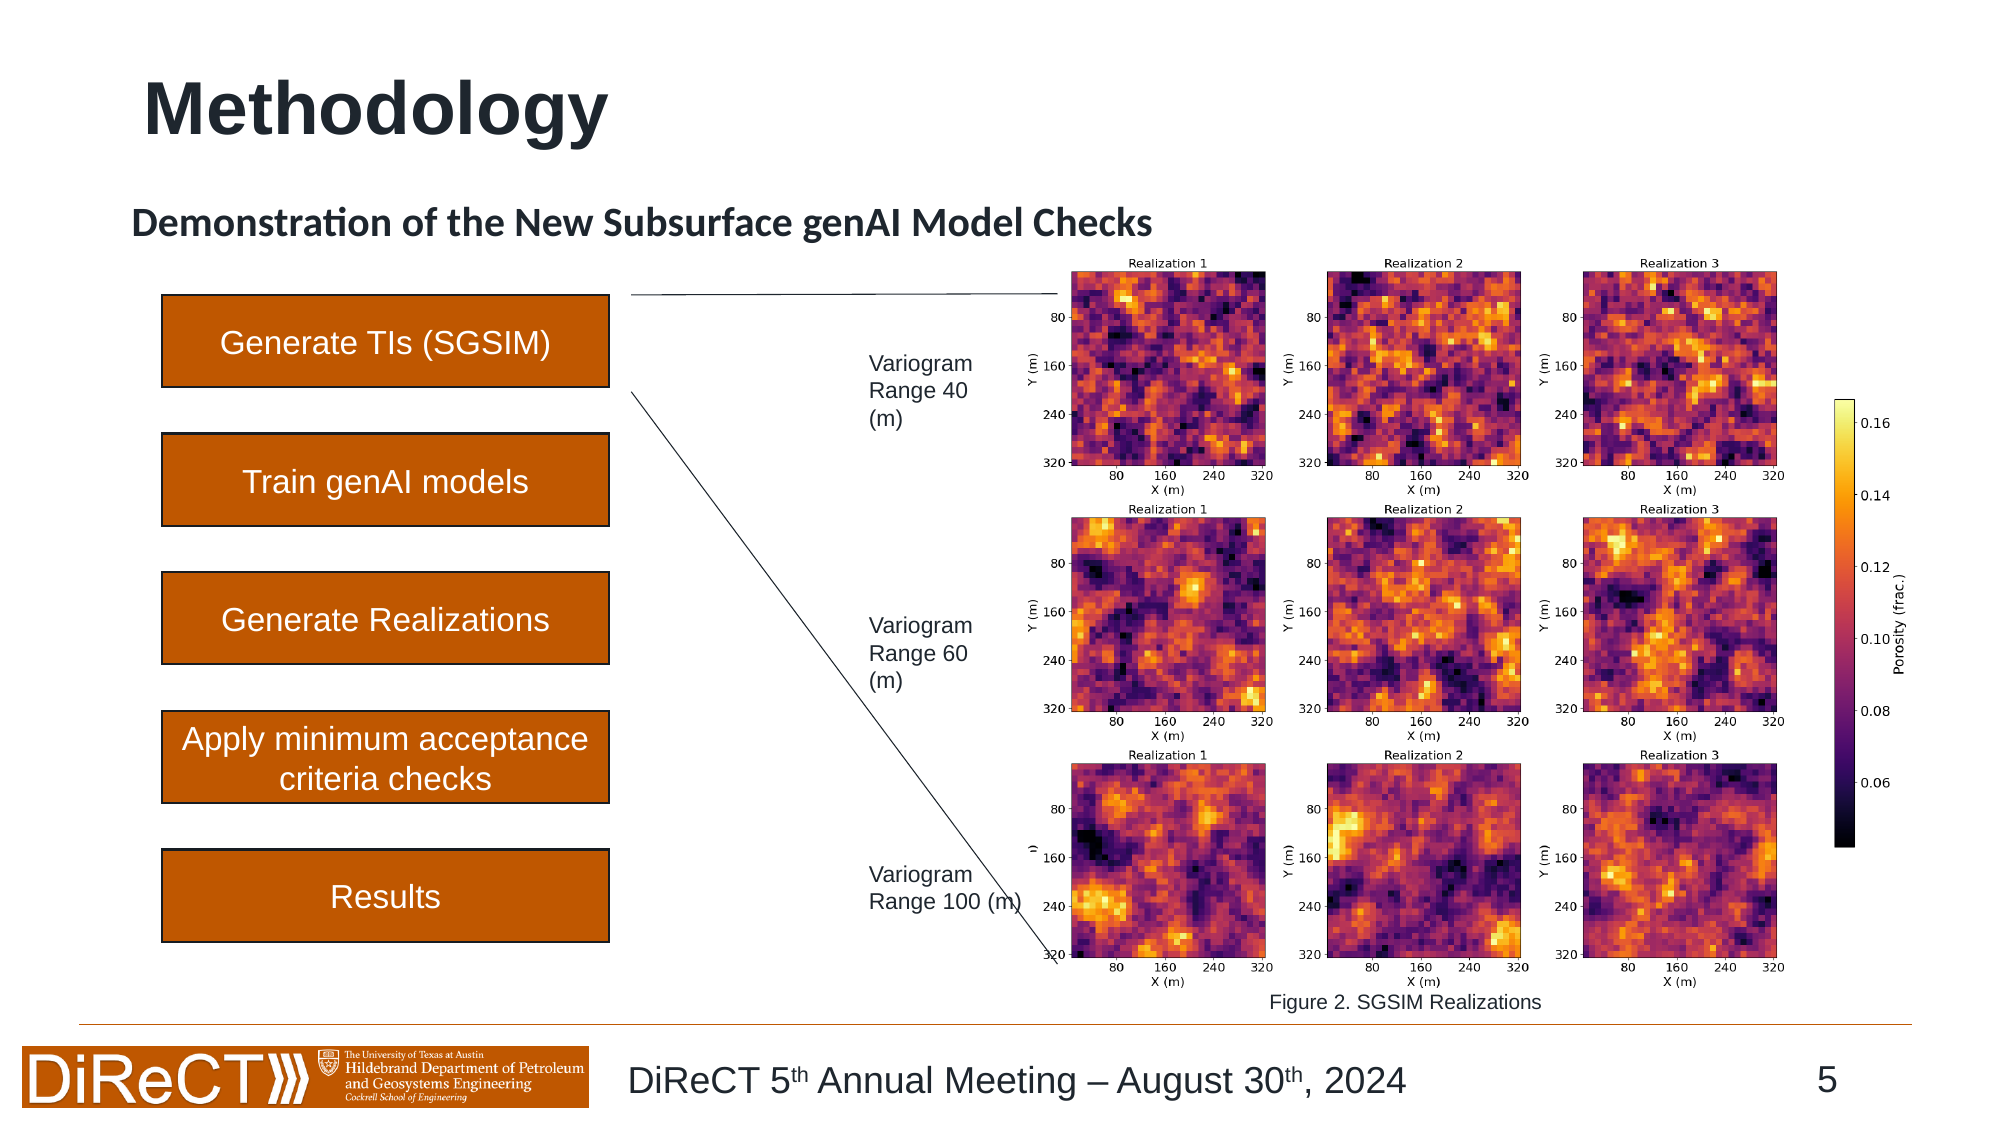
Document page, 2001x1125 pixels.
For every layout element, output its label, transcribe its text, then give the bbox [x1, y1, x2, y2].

text_box Generate Realizations [161, 571, 610, 665]
text_box Results [161, 848, 610, 943]
text_box Generate TIs (SGSIM) [161, 294, 610, 388]
text_box Methodology [129, 52, 1795, 158]
picture [22, 1046, 589, 1108]
text_box Demonstration of the New Subsurface genAI Model Checks [116, 187, 1824, 252]
text_box Well pad 1 [205, 388, 430, 395]
text_box Variogram Range 40 (m) [853, 340, 912, 391]
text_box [631, 391, 1058, 965]
text_box Apply minimum acceptance criteria checks [161, 710, 610, 804]
picture [912, 253, 1912, 993]
text_box Train genAI models [161, 432, 610, 527]
text_box Figure 2. SGSIM Realizations [1254, 993, 1710, 1022]
